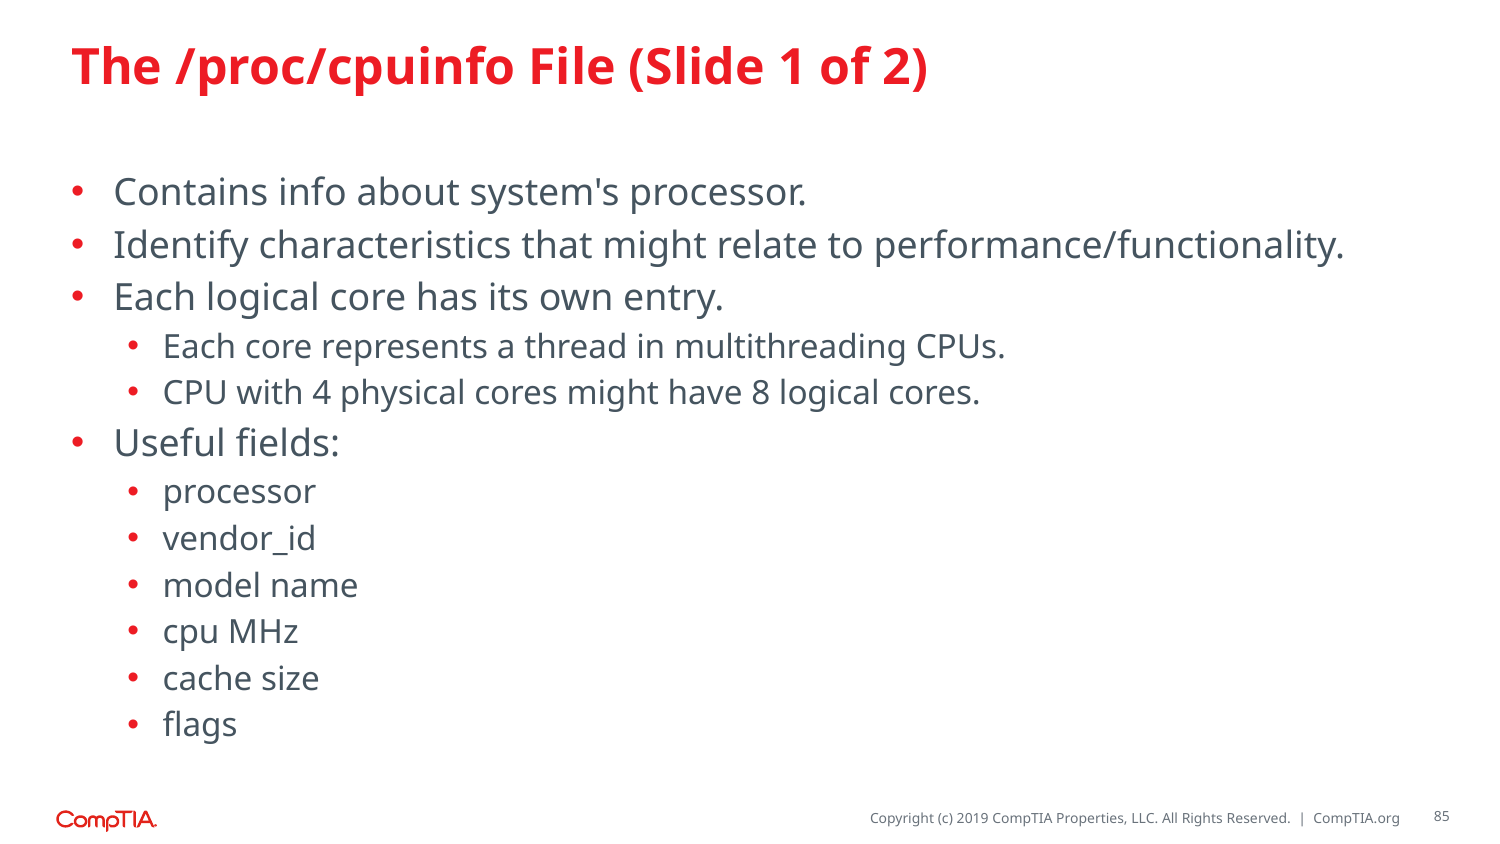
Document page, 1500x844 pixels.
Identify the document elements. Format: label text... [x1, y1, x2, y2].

slide_number 85 [1407, 800, 1450, 835]
title The /proc/cpuinfo File (Slide 1 of 2) [56, 12, 1444, 117]
list Contains info about system's processor. Identify characteristics that might relate to performance/functionality. Each logical core has its own entry. Each core represents a thread in multithreading CPUs. CPU with 4 physical cores might have 8 logical cores. Useful fields: processor vendor_id model name cpu MHz cache size flags [56, 160, 1444, 746]
